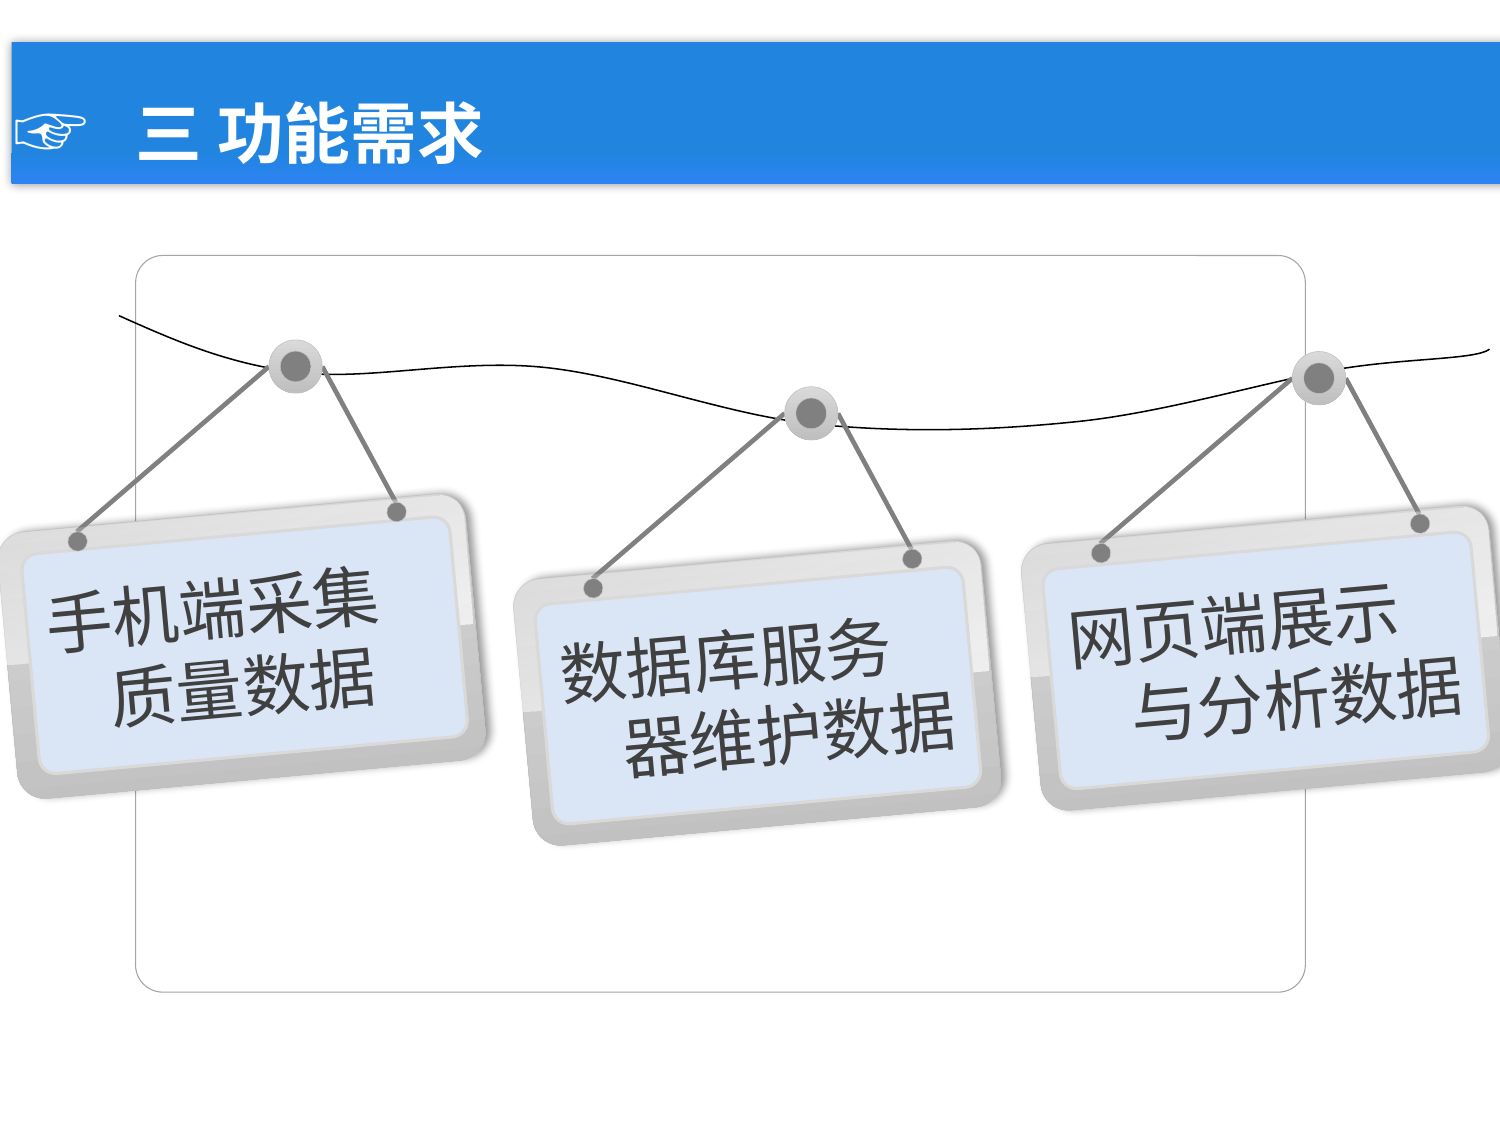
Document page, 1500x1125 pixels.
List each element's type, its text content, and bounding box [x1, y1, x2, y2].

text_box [0, 339, 477, 781]
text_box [1023, 351, 1500, 792]
text_box [135, 367, 1306, 993]
text_box [135, 255, 1306, 344]
text_box [10, 41, 1500, 185]
text_box ☞ 三 功能需求 [0, 75, 500, 181]
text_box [515, 386, 993, 827]
text_box [118, 314, 1482, 429]
